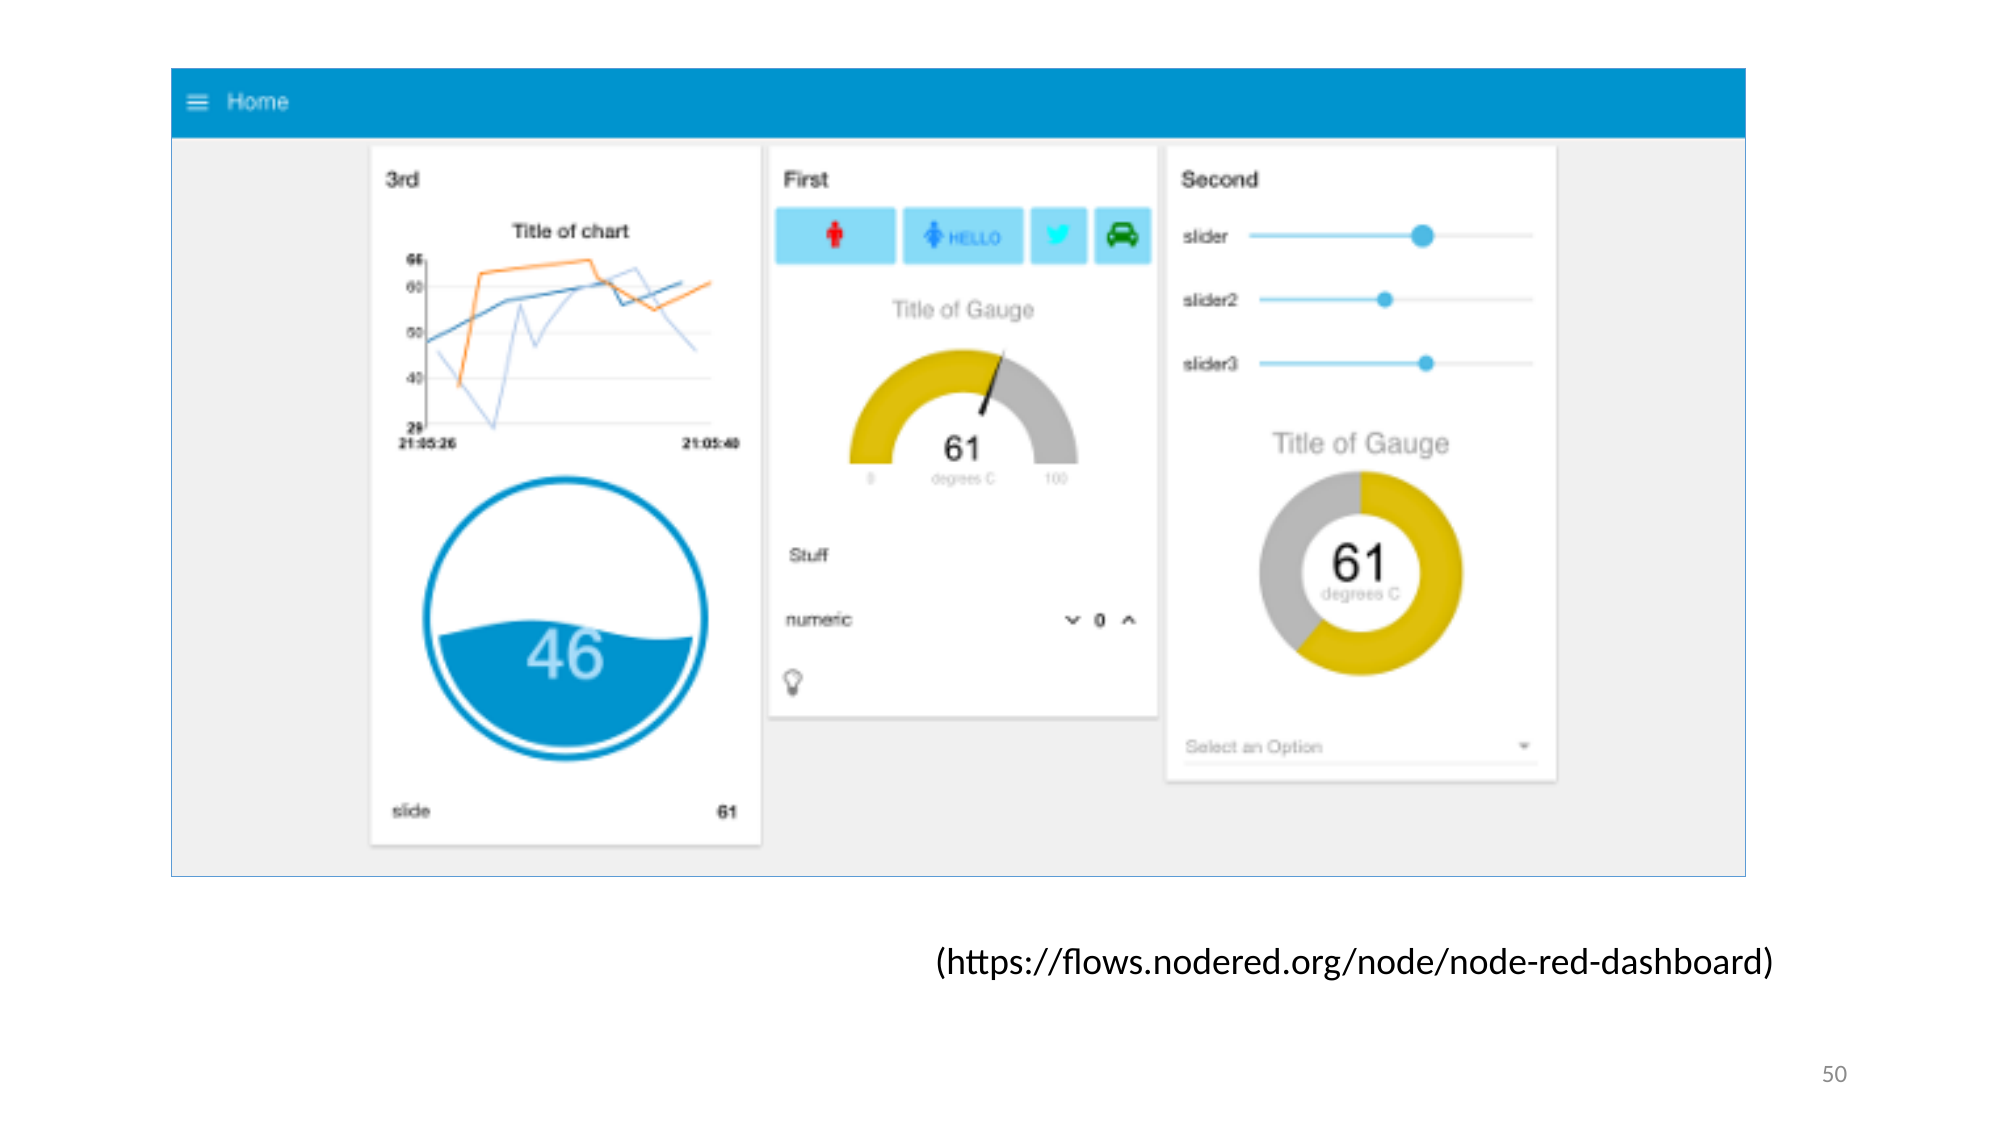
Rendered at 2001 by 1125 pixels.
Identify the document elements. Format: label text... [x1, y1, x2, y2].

text_box (https://flows.nodered.org/node/node-red-dashboard) [920, 929, 1790, 989]
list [171, 68, 1746, 877]
slide_number 50 [1412, 1042, 1863, 1103]
